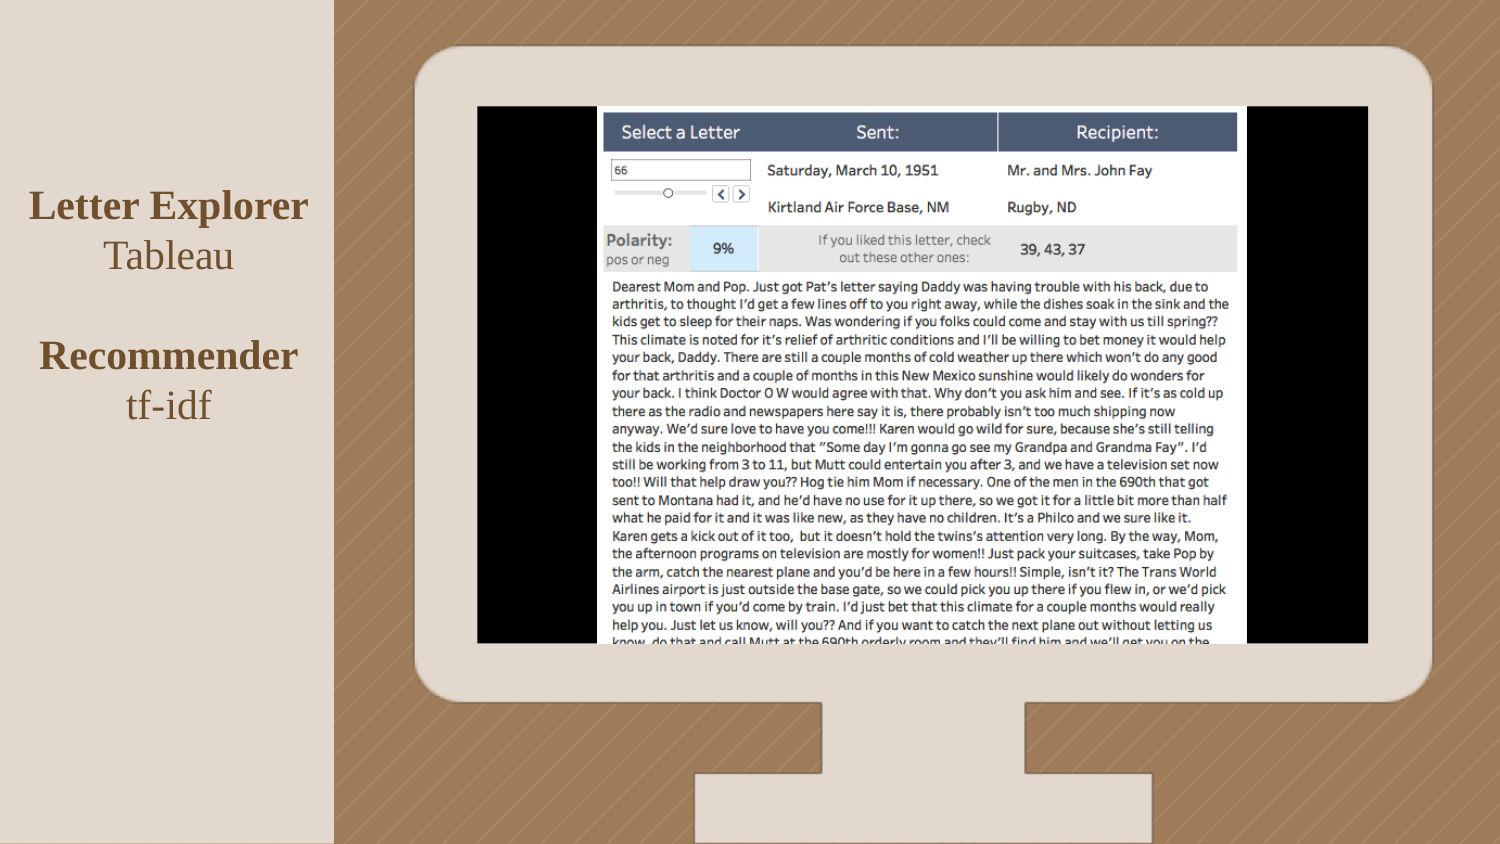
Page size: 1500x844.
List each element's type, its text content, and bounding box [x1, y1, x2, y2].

text_box Letter Explorer Tableau Recommender tf-idf [10, 162, 308, 766]
text_box [0, 0, 336, 844]
picture [313, 26, 1500, 844]
